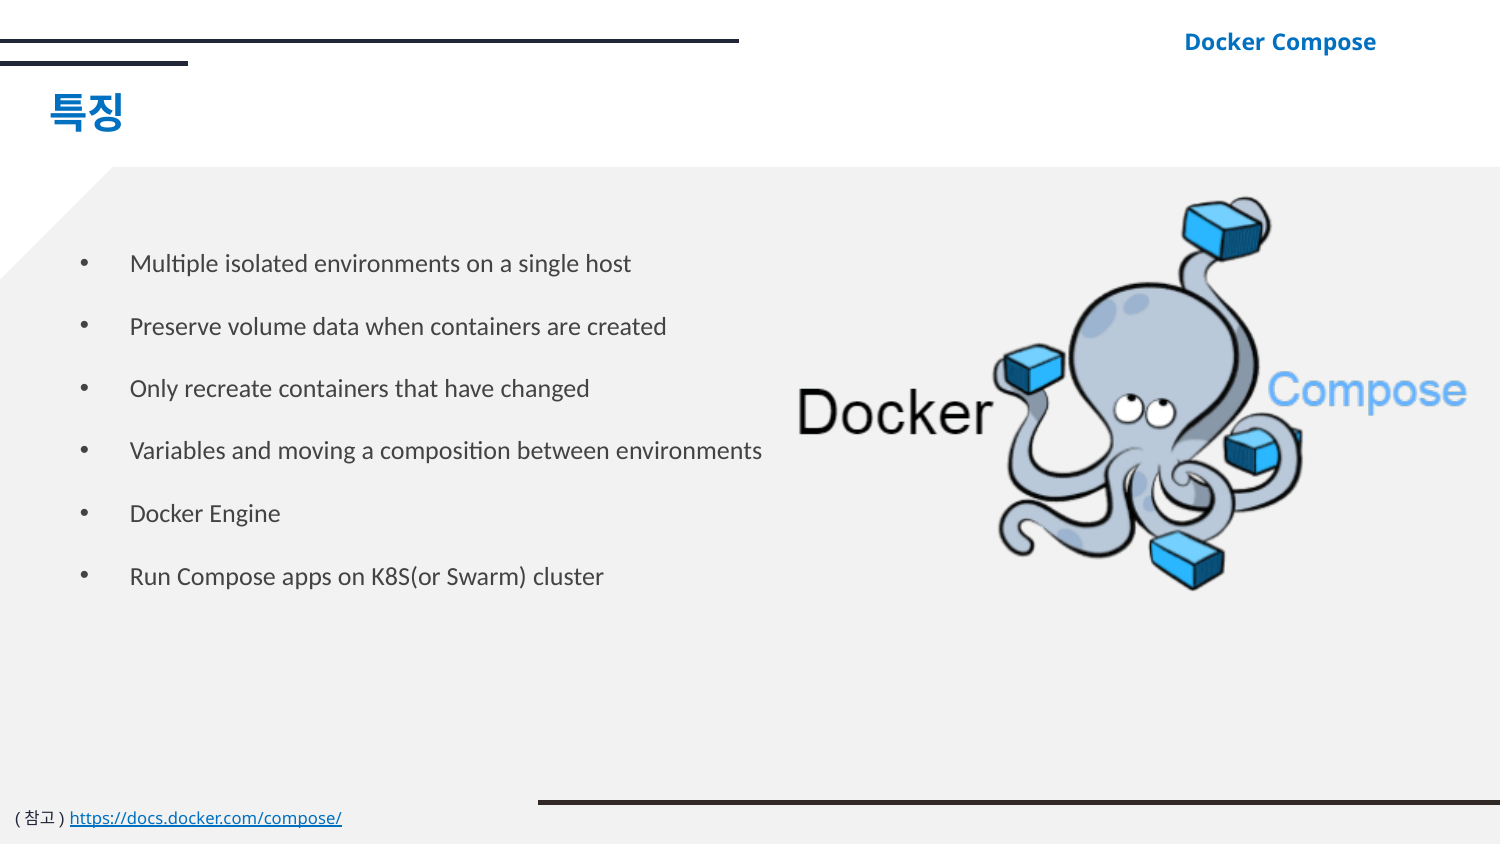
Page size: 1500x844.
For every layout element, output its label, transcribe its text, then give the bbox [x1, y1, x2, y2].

list Multiple isolated environments on a single host Preserve volume data when containers are created Only recreate containers that have changed Variables and moving a composition between environments Docker Engine Run Compose apps on K8S(or Swarm) cluster [39, 169, 1469, 766]
text_box (참고) https://docs.docker.com/compose/ [0, 795, 498, 843]
picture [791, 190, 1500, 599]
text_box Docker Compose [952, 17, 1392, 65]
title 특징 [34, 88, 1469, 136]
